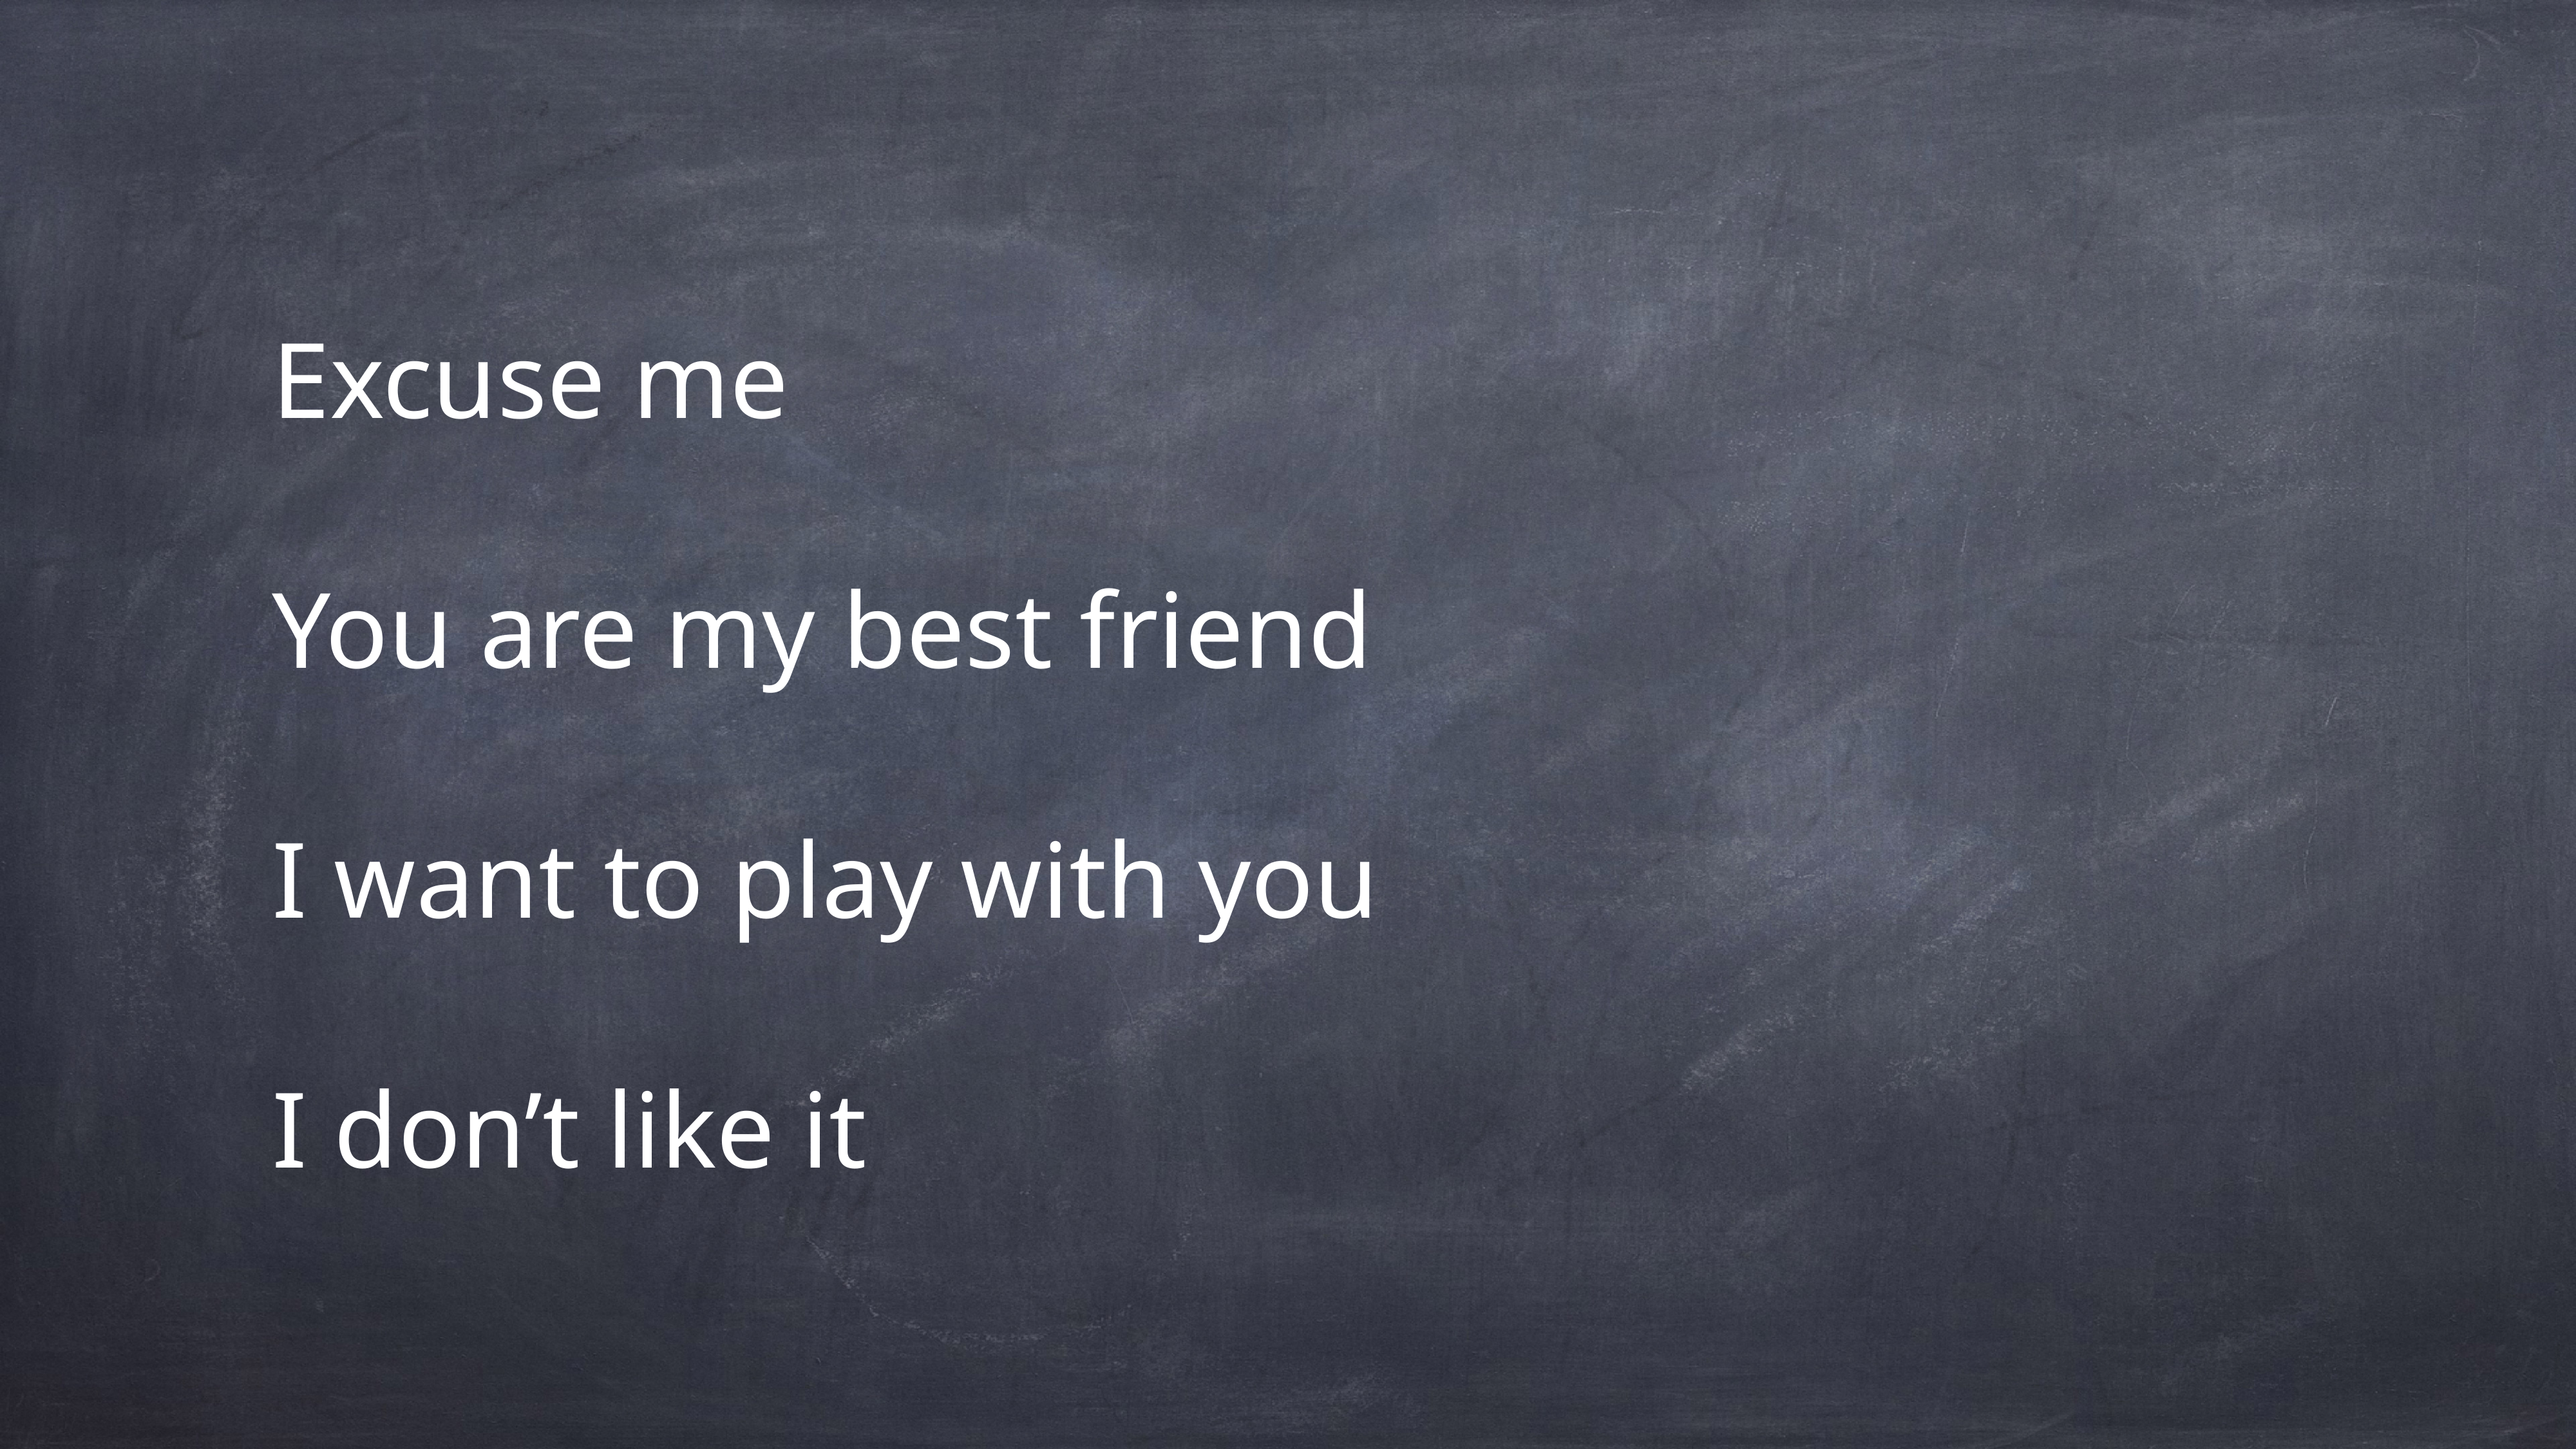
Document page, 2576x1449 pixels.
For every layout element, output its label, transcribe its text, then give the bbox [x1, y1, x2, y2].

title Excuse me You are my best friend I want to play with you I don’t like it [266, 254, 2310, 1195]
picture [0, 0, 2576, 1449]
